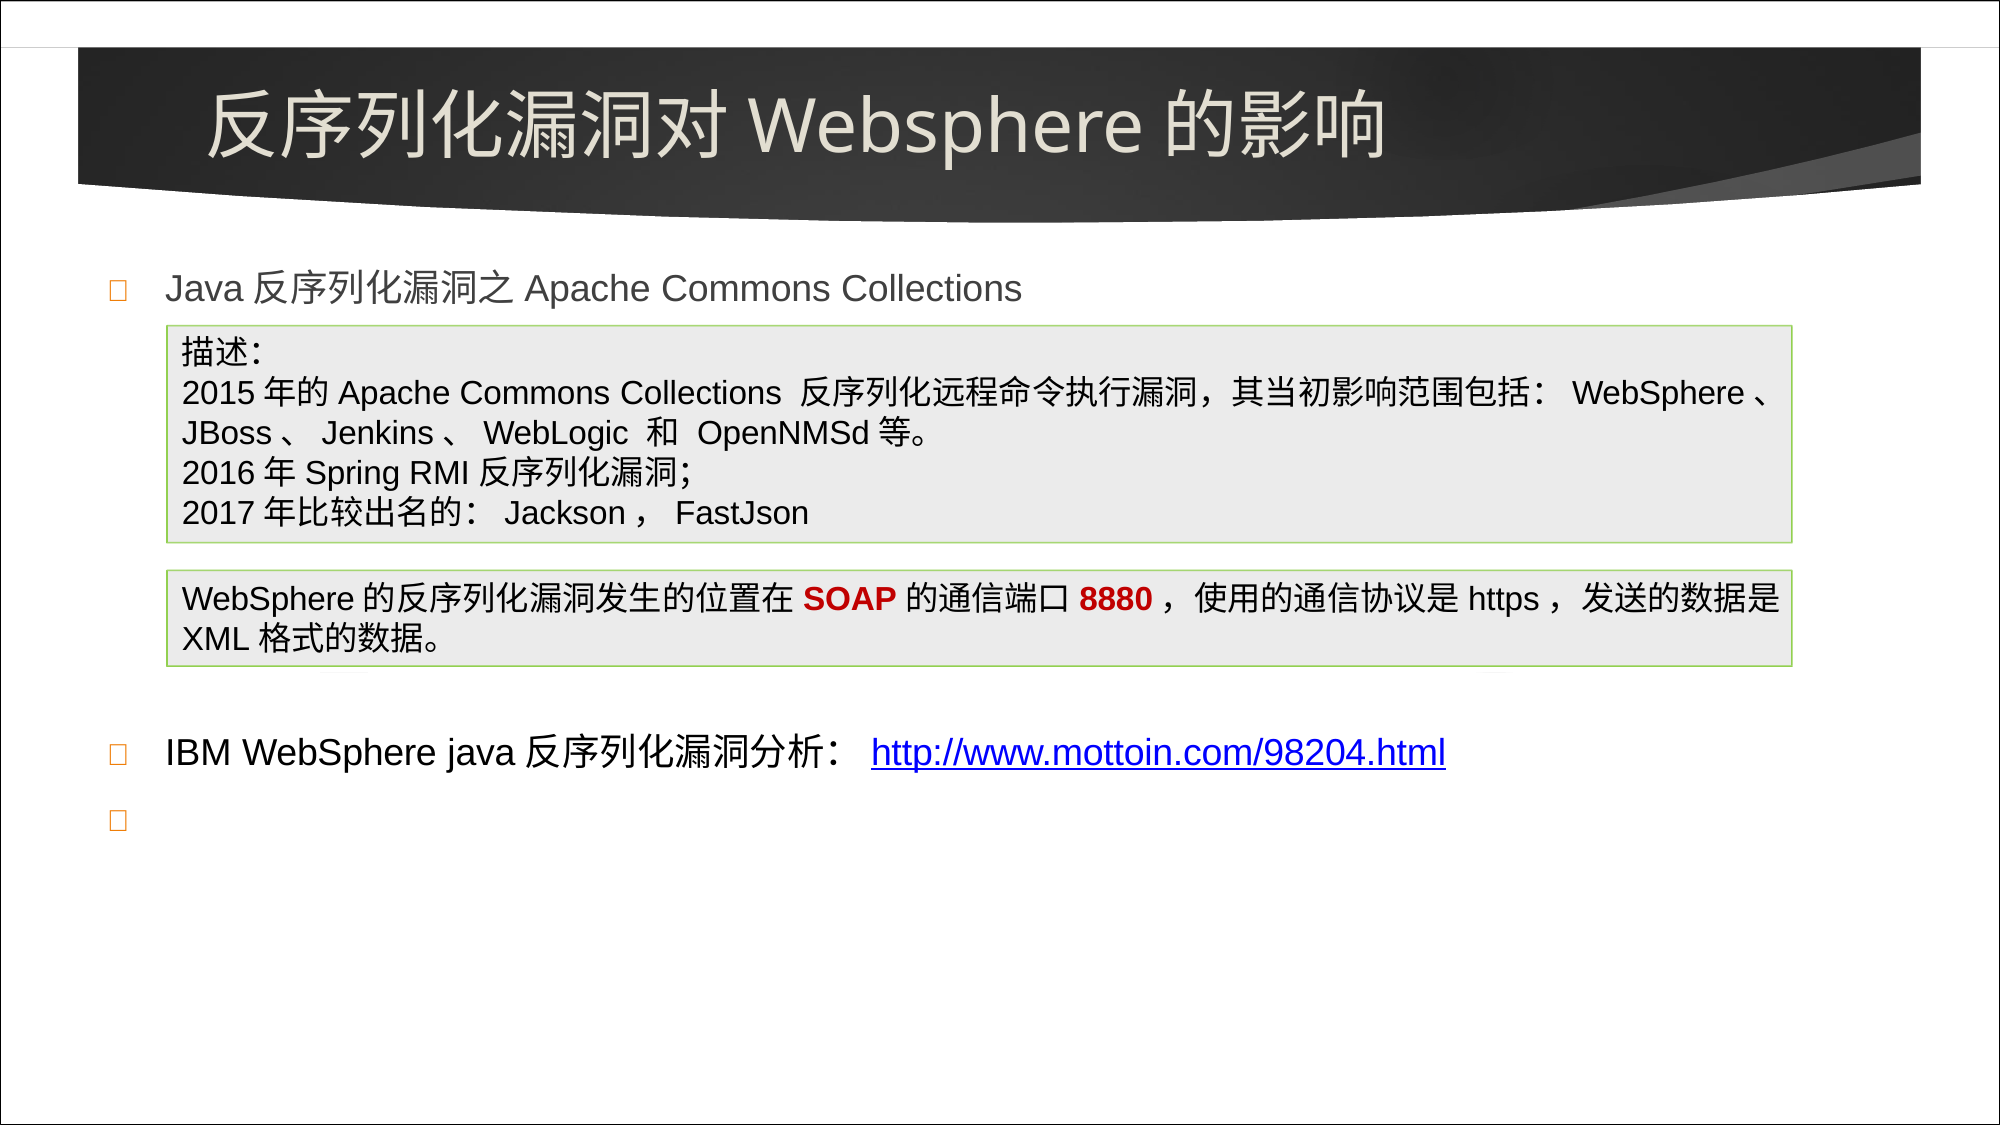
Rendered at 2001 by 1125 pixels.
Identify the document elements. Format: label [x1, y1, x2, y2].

text_box [0, 0, 2000, 1125]
